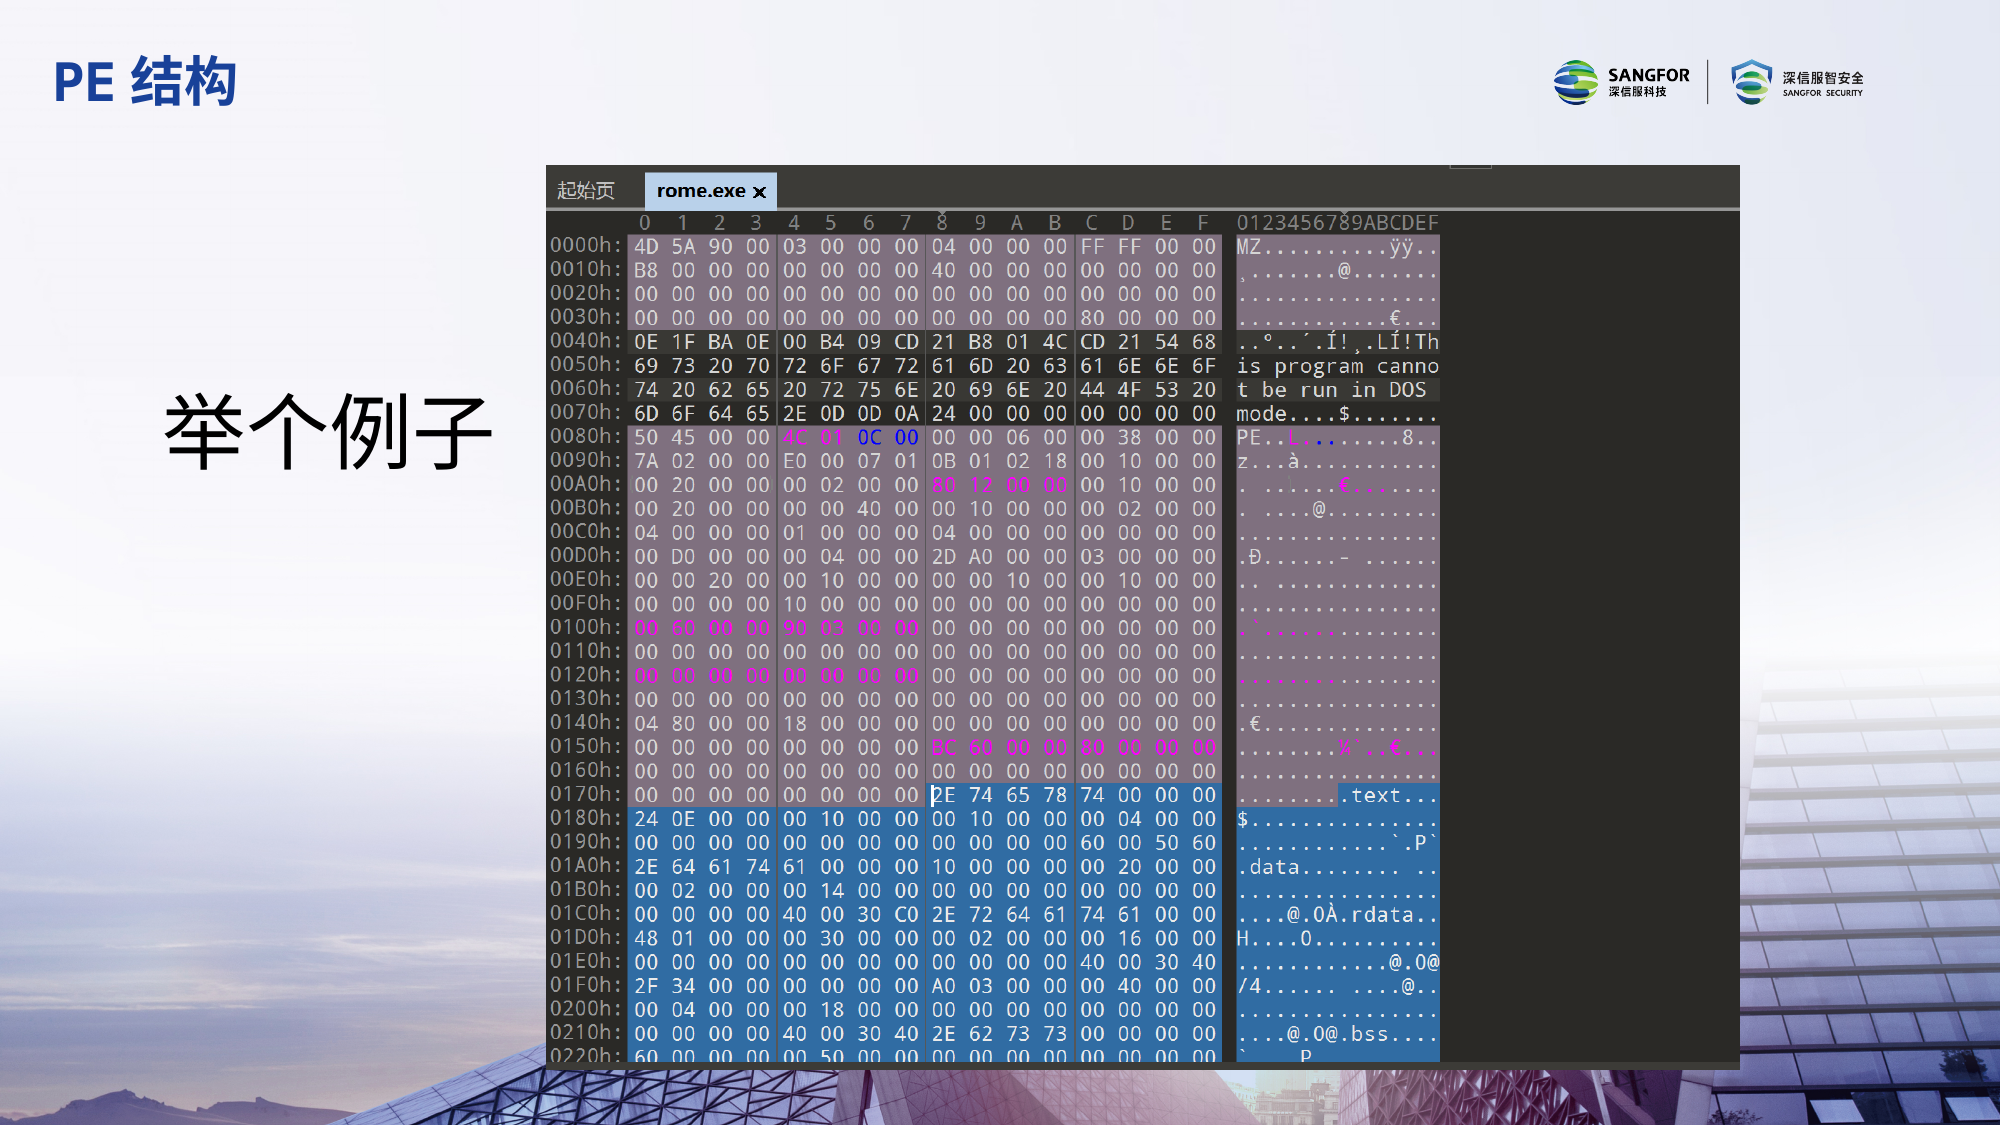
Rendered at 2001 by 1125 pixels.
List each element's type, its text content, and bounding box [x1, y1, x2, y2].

text_box 举个例子 [147, 372, 511, 488]
picture [0, 0, 2000, 1125]
text_box PE结构 [41, 42, 251, 119]
